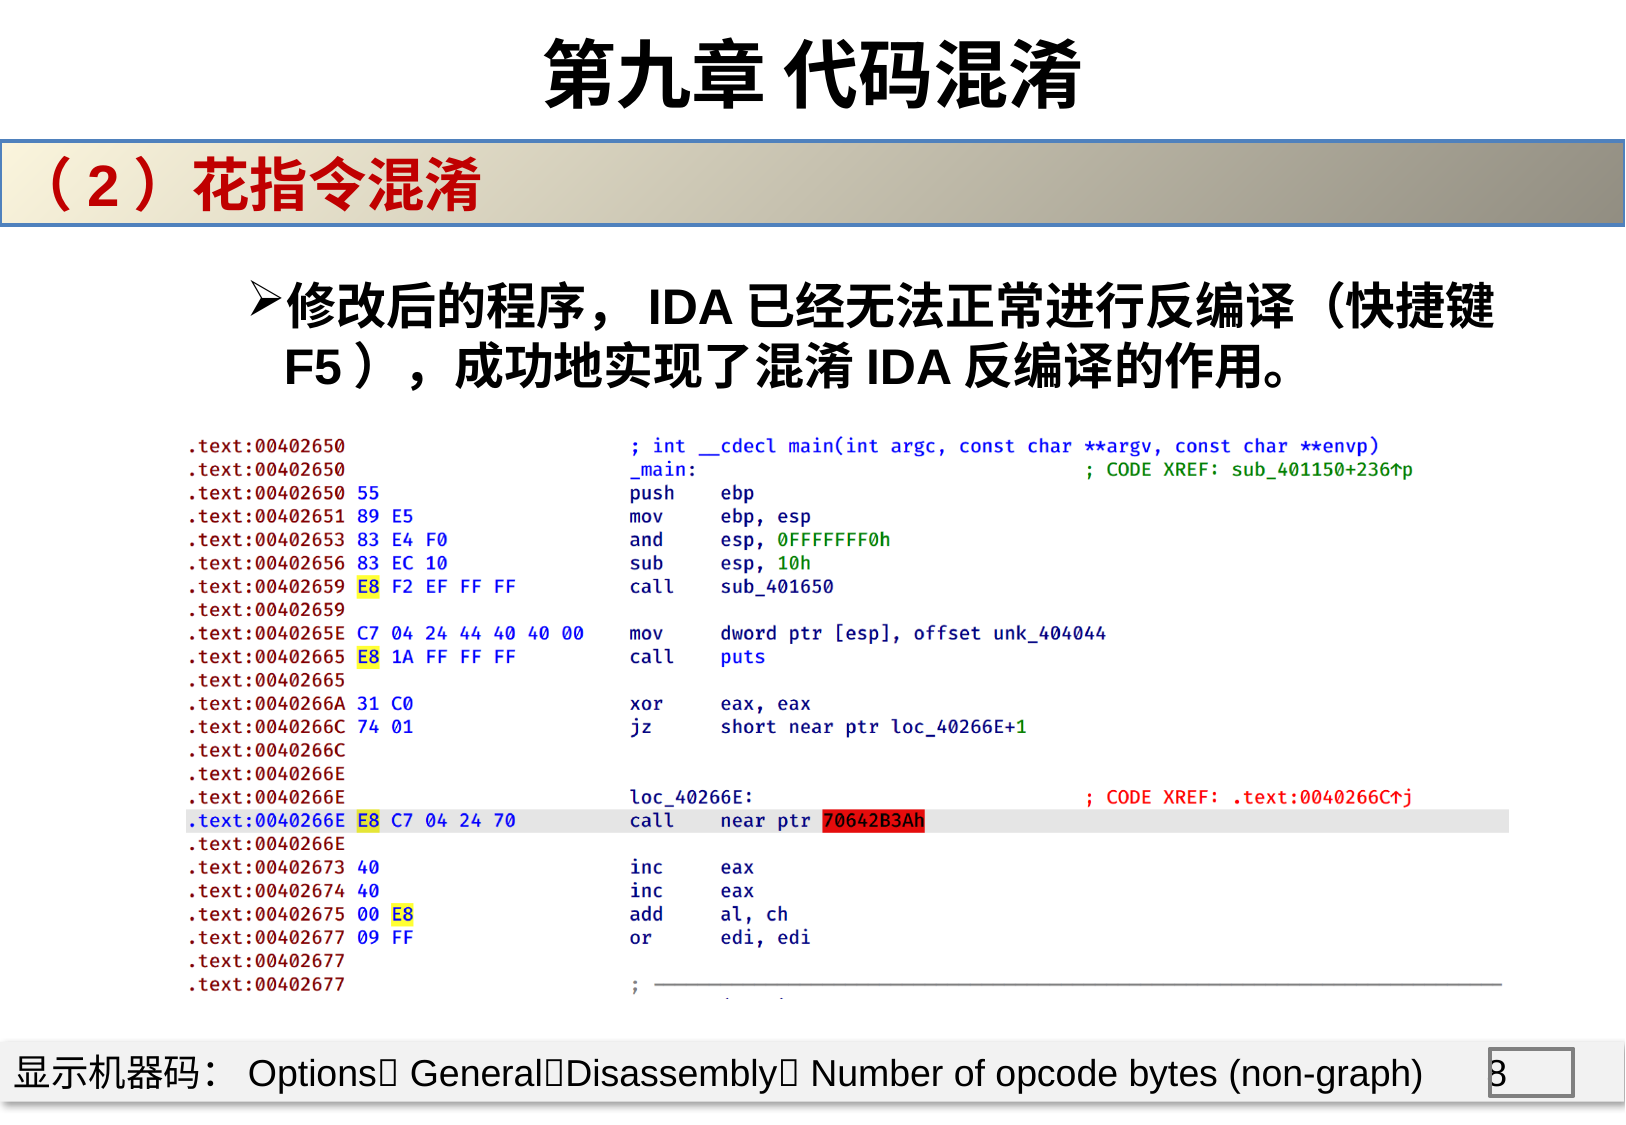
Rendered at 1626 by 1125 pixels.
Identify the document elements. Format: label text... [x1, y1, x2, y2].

list 修改后的程序，IDA已经无法正常进行反编译（快捷键F5），成功地实现了混淆IDA反编译的作用。 [81, 267, 1544, 882]
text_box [0, 1041, 1625, 1103]
picture [186, 432, 1509, 999]
text_box （2）花指令混淆 [0, 139, 1625, 227]
title 第九章 代码混淆 [81, 19, 1544, 126]
